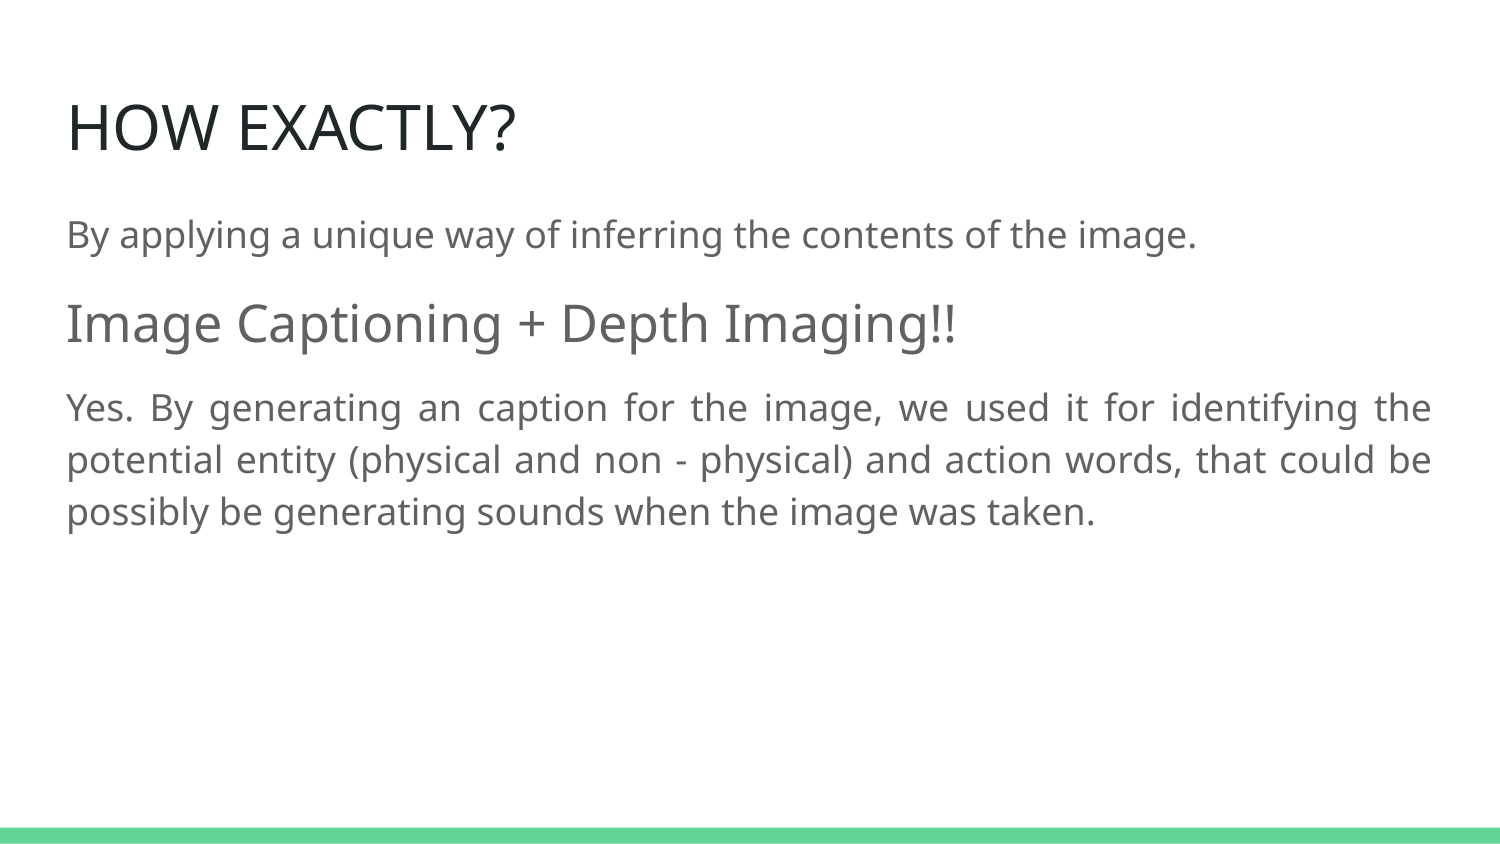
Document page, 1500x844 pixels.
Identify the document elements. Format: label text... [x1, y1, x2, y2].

list By applying a unique way of inferring the contents of the image. Image Captioning + Depth Imaging!! Yes. By generating an caption for the image, we used it for identifying the potential entity (physical and non - physical) and action words, that could be possibly be generating sounds when the image was taken. [51, 189, 1449, 750]
title HOW EXACTLY? [51, 72, 1449, 167]
